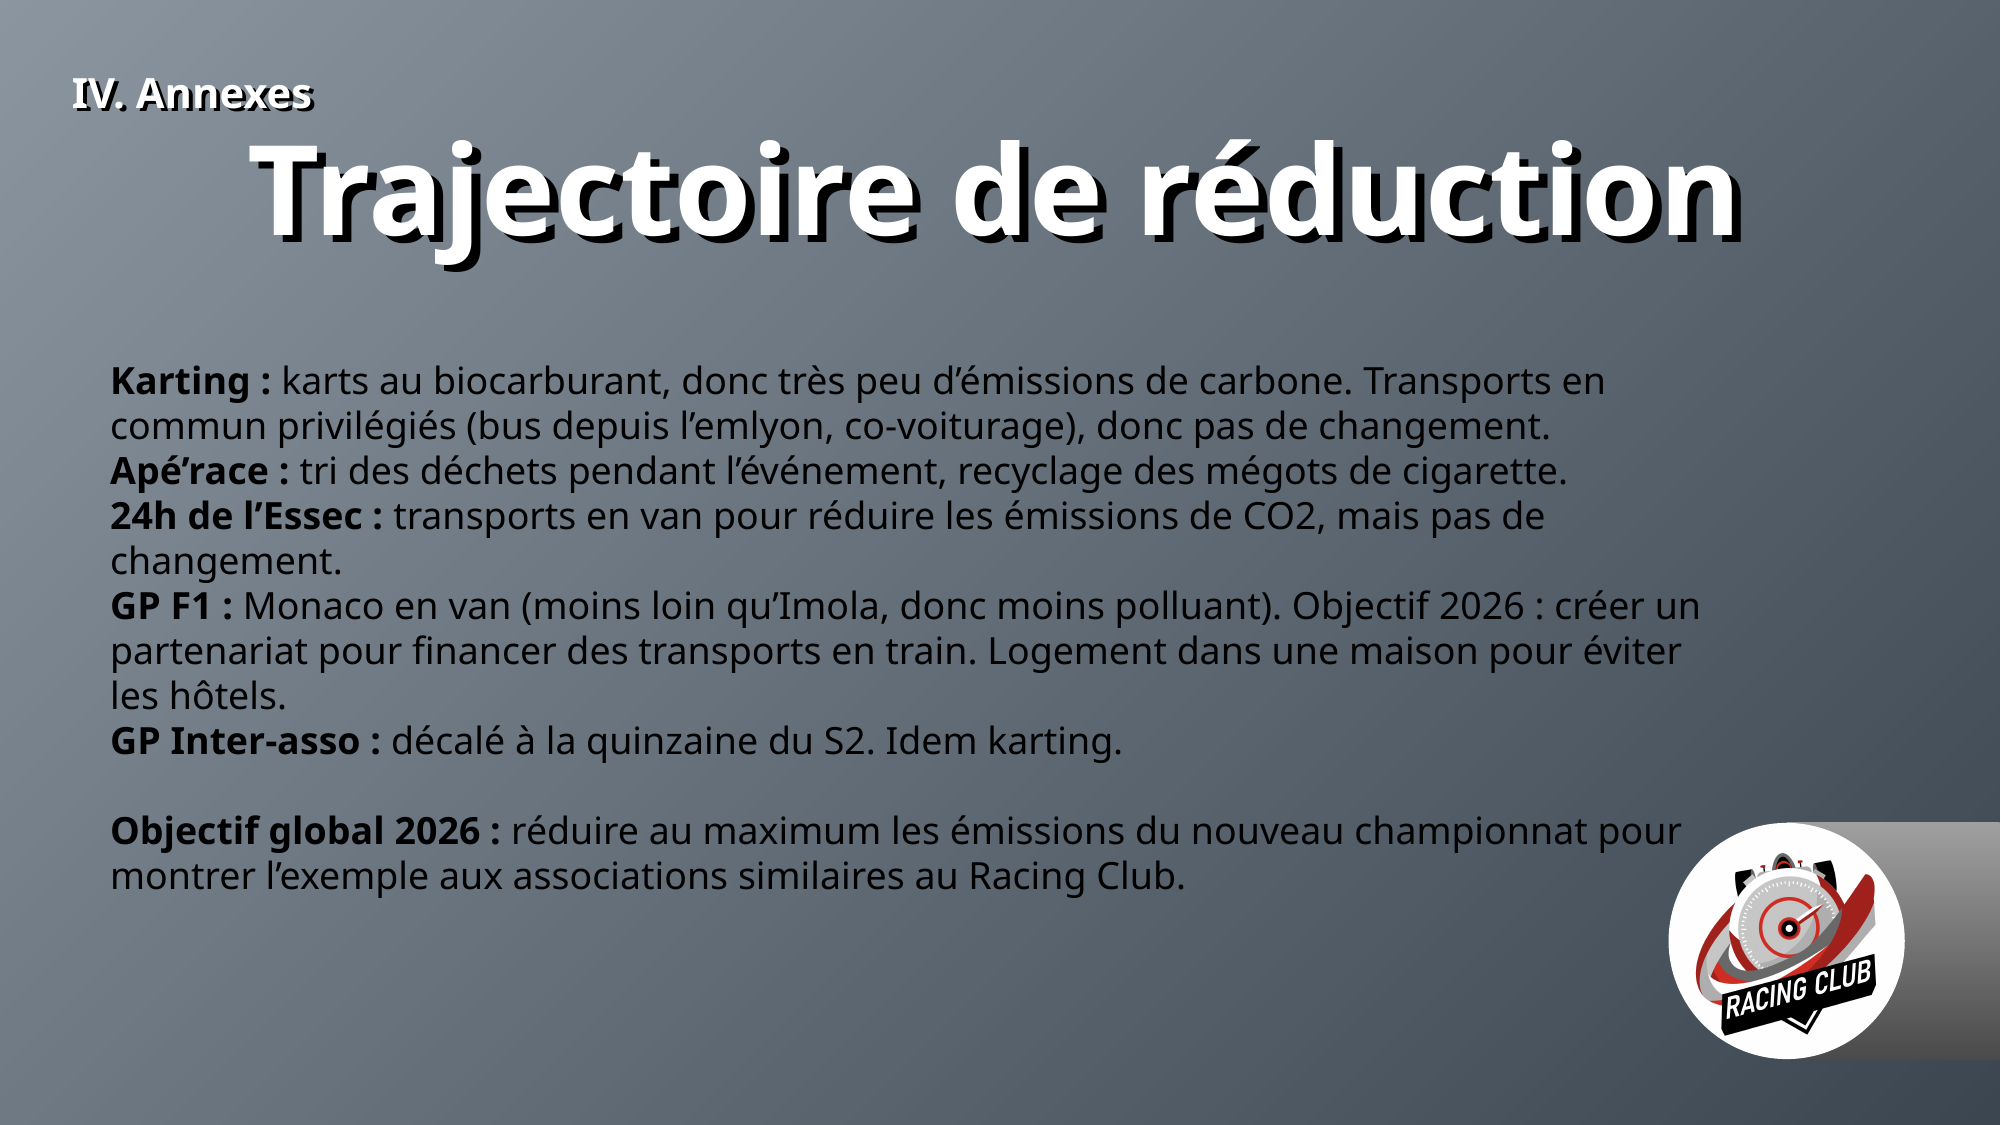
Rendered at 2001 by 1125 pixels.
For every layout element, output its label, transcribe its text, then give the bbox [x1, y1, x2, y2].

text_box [58, 58, 330, 129]
text_box Karting : karts au biocarburant, donc très peu d’émissions de carbone. Transports en commun privilégiés (bus depuis l’emlyon, co-voiturage), donc pas de changement. Apé’race : tri des déchets pendant l’événement, recyclage des mégots de cigarette. 24h de l’Essec : transports en van pour réduire les émissions de CO2, mais pas de changement. GP F1 : Monaco en van (moins loin qu’Imola, donc moins polluant). Objectif 2026 : créer un partenariat pour financer des transports en train. Logement dans une maison pour éviter les hôtels. GP Inter-asso : décalé à la quinzaine du S2. Idem karting. Objectif global 2026 : réduire au maximum les émissions du nouveau championnat pour montrer l’exemple aux associations similaires au Racing Club. [95, 349, 1746, 904]
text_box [1668, 822, 2000, 1060]
text_box [0, 0, 2000, 1125]
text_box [252, 102, 1748, 278]
